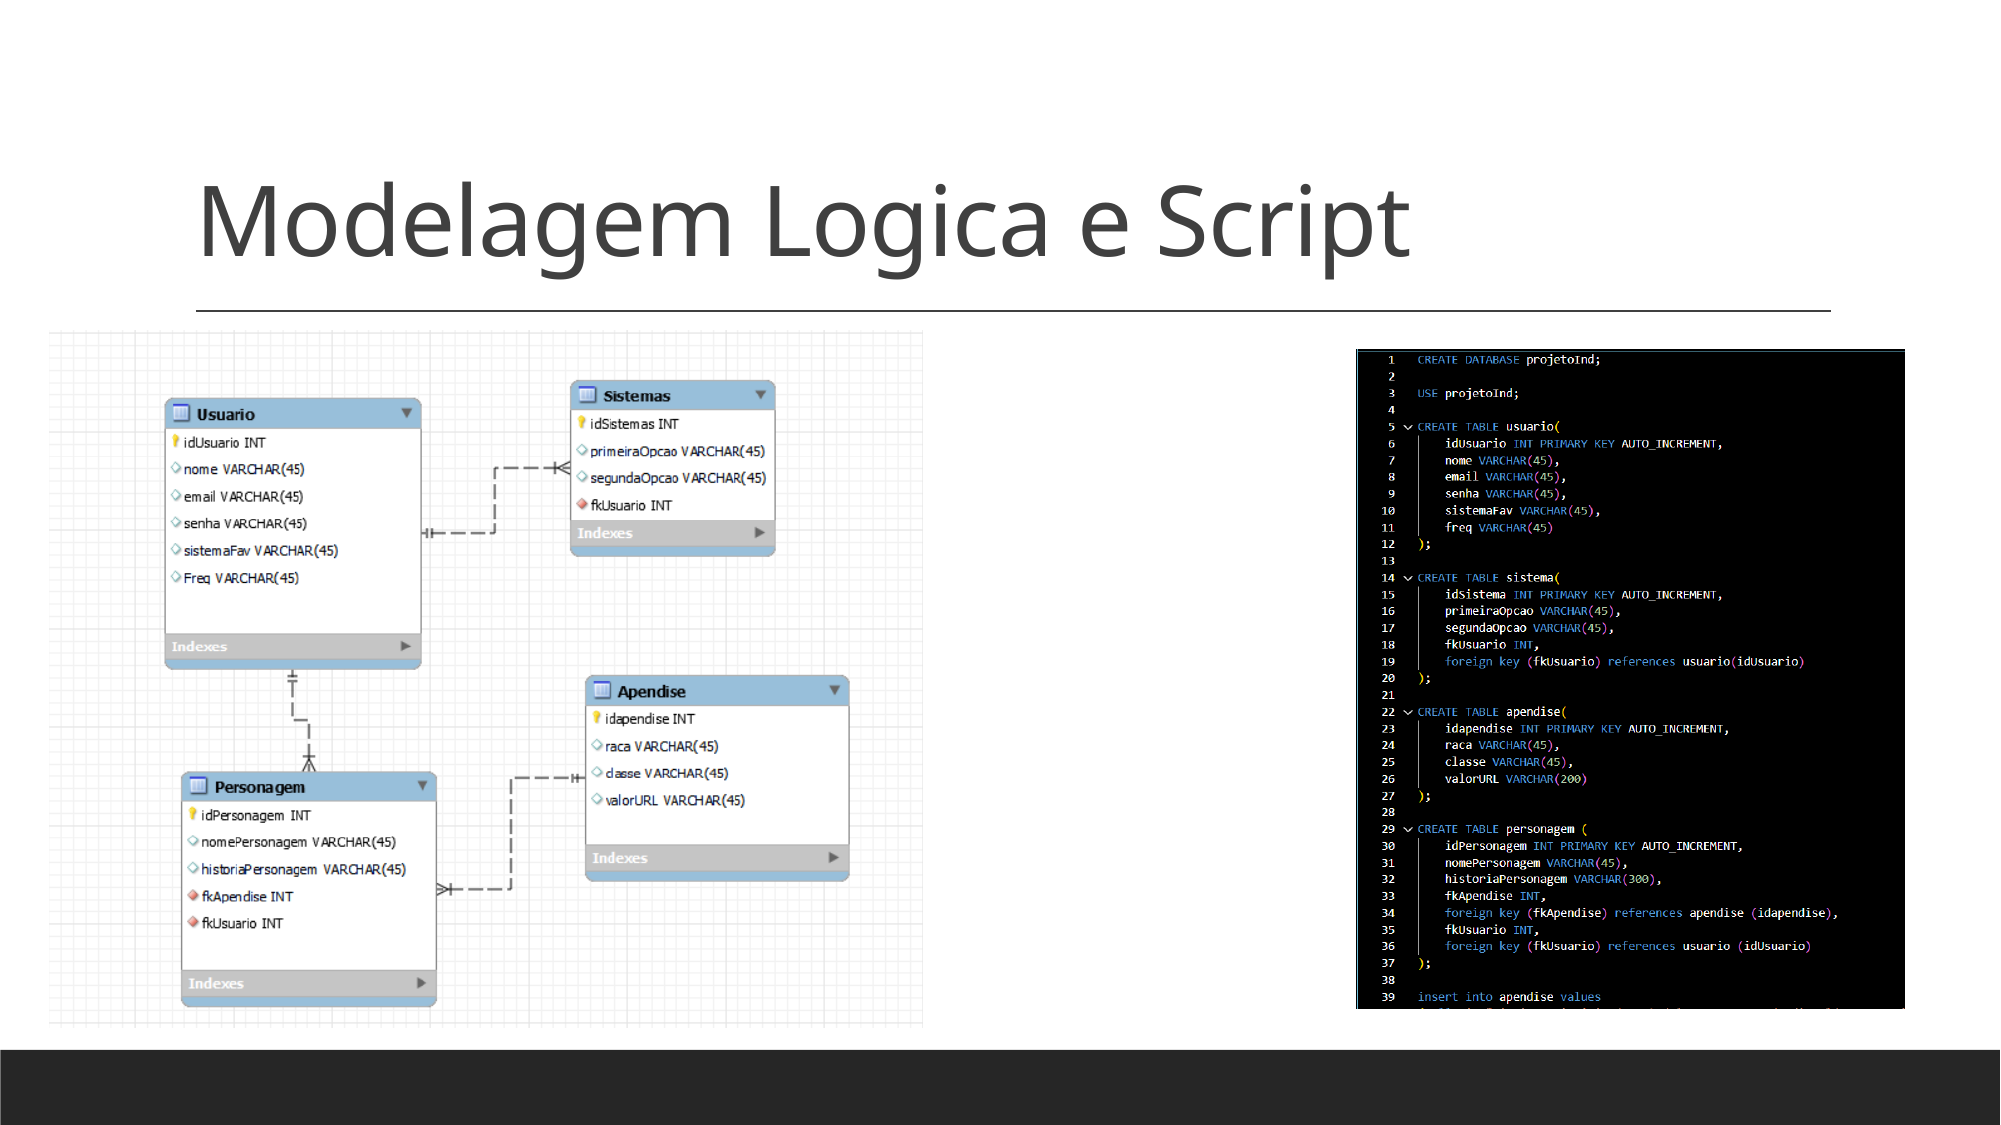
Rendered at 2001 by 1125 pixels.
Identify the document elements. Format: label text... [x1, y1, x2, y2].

picture [1355, 349, 1906, 1010]
title Modelagem Logica e Script [180, 47, 1830, 285]
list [49, 330, 923, 1028]
